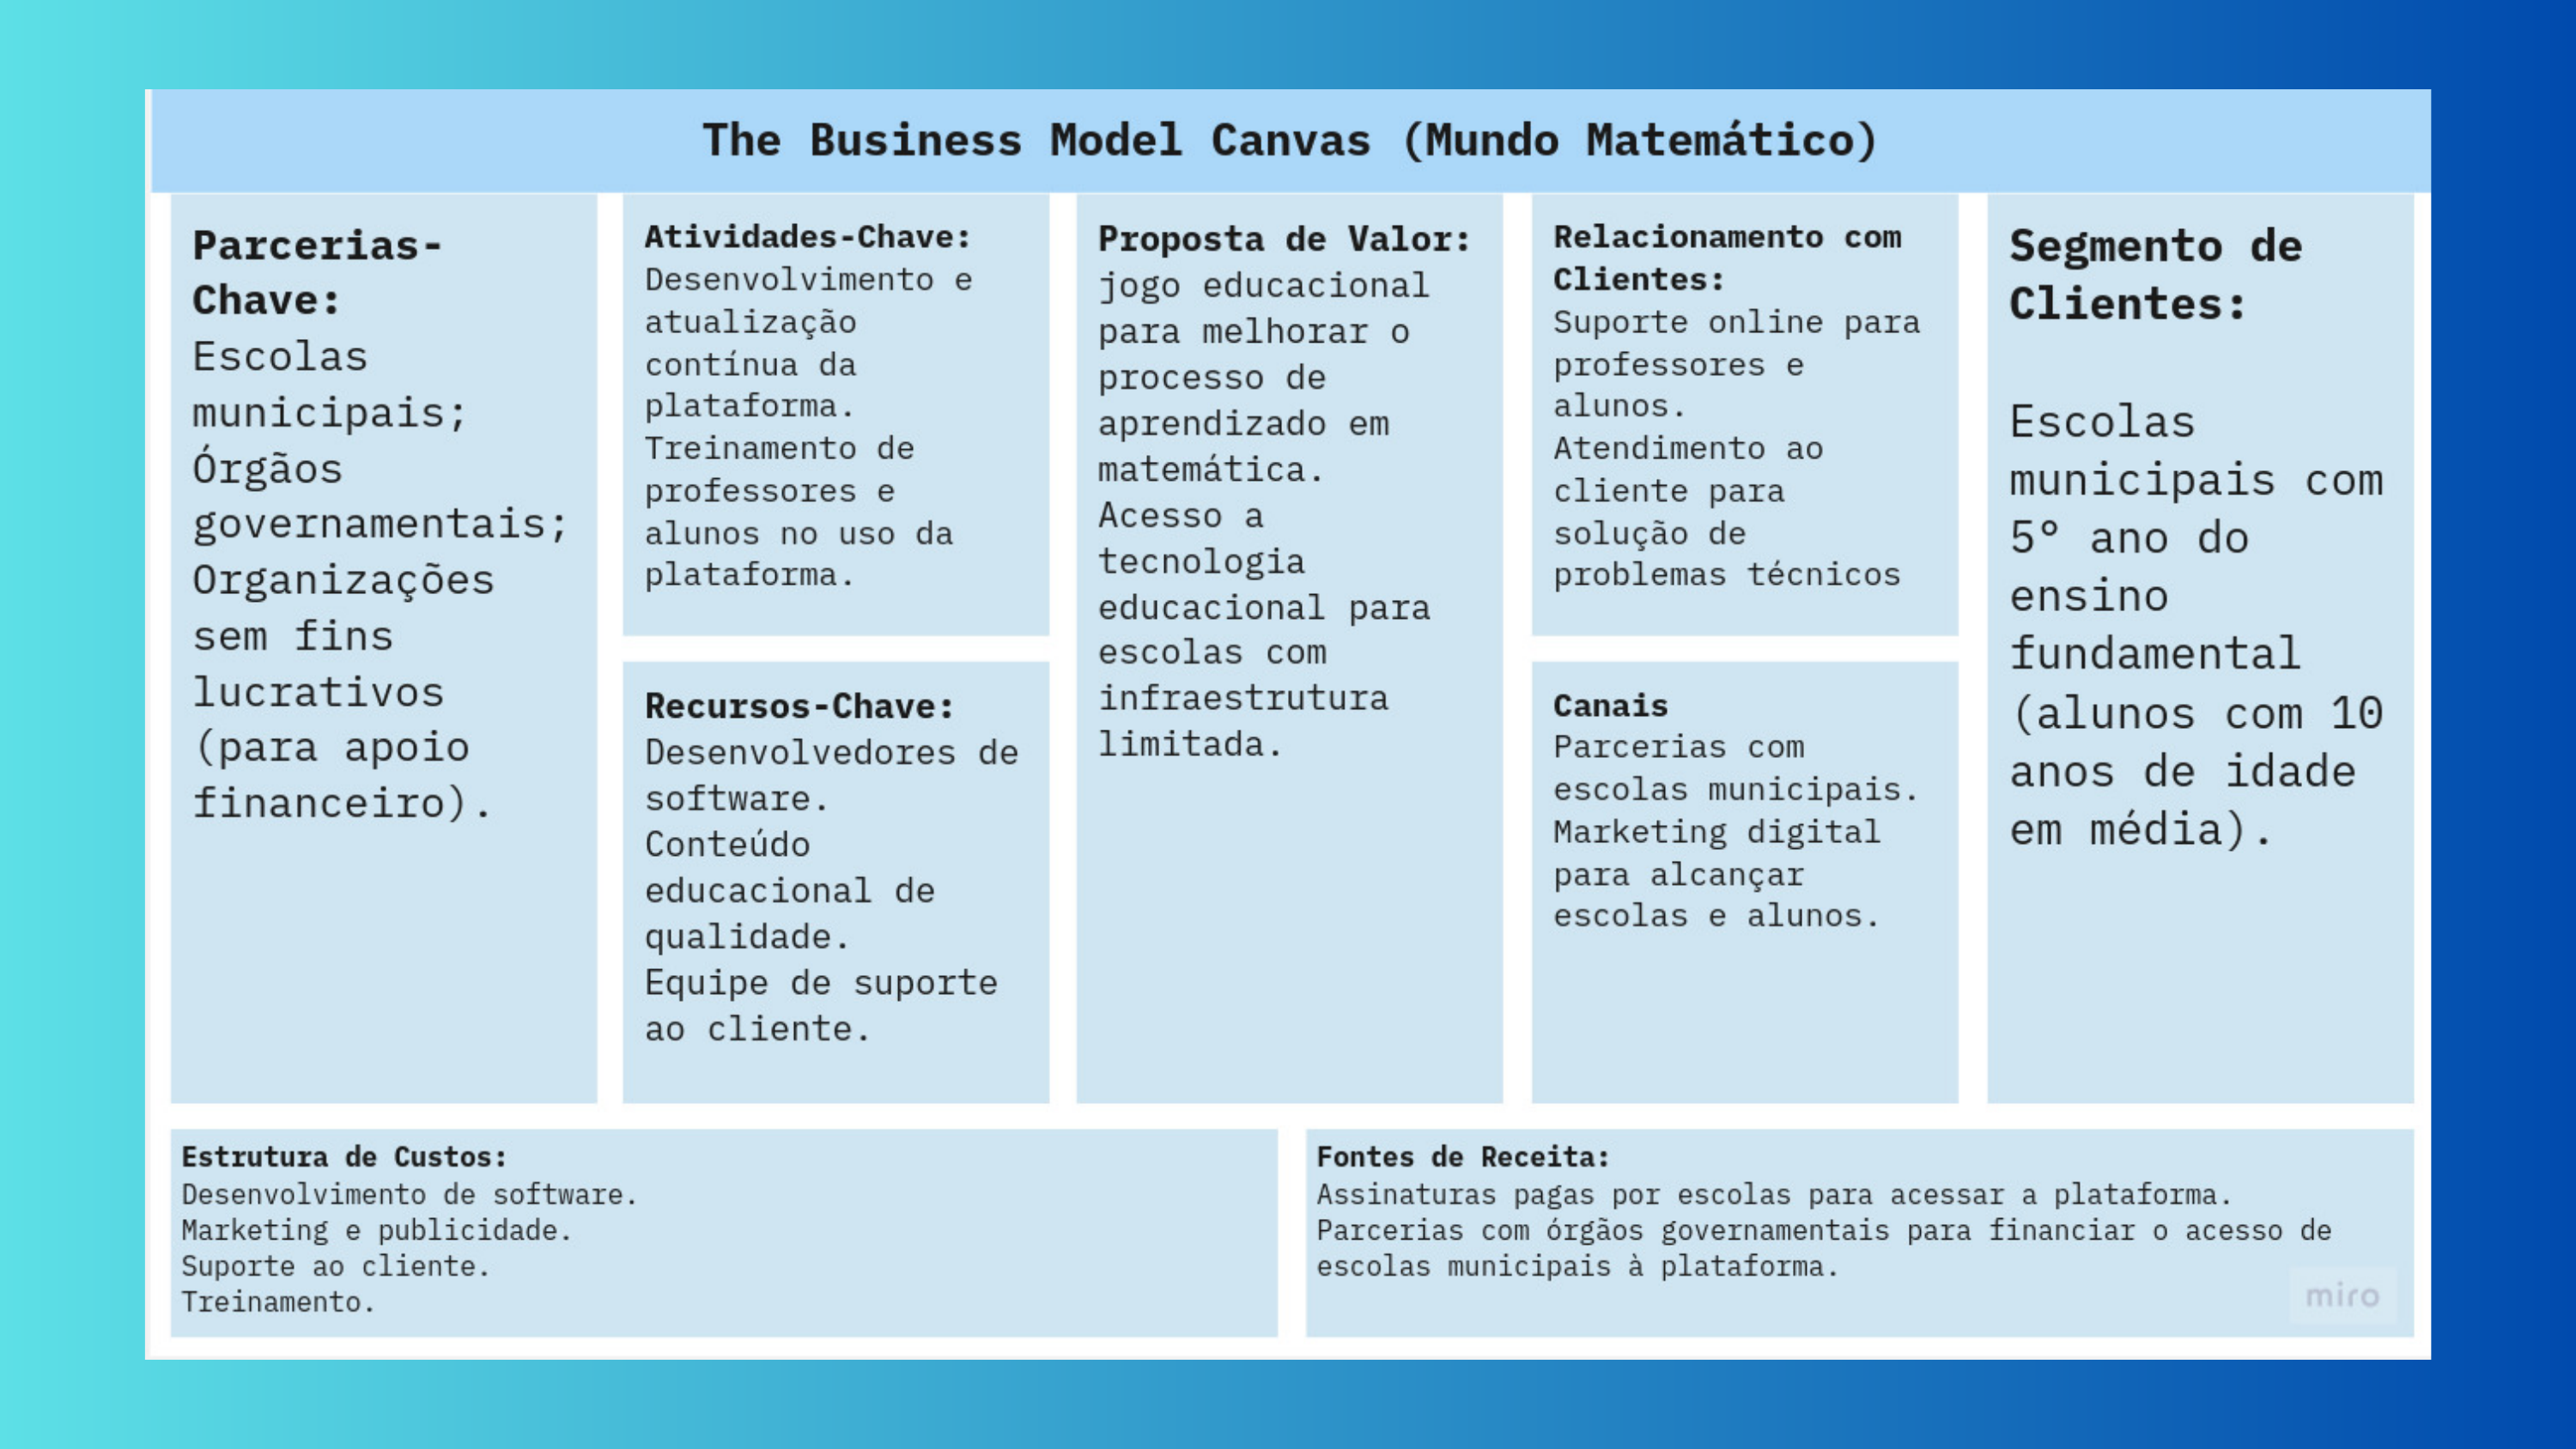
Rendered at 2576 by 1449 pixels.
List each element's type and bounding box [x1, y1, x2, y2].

text_box [144, 89, 2432, 1360]
